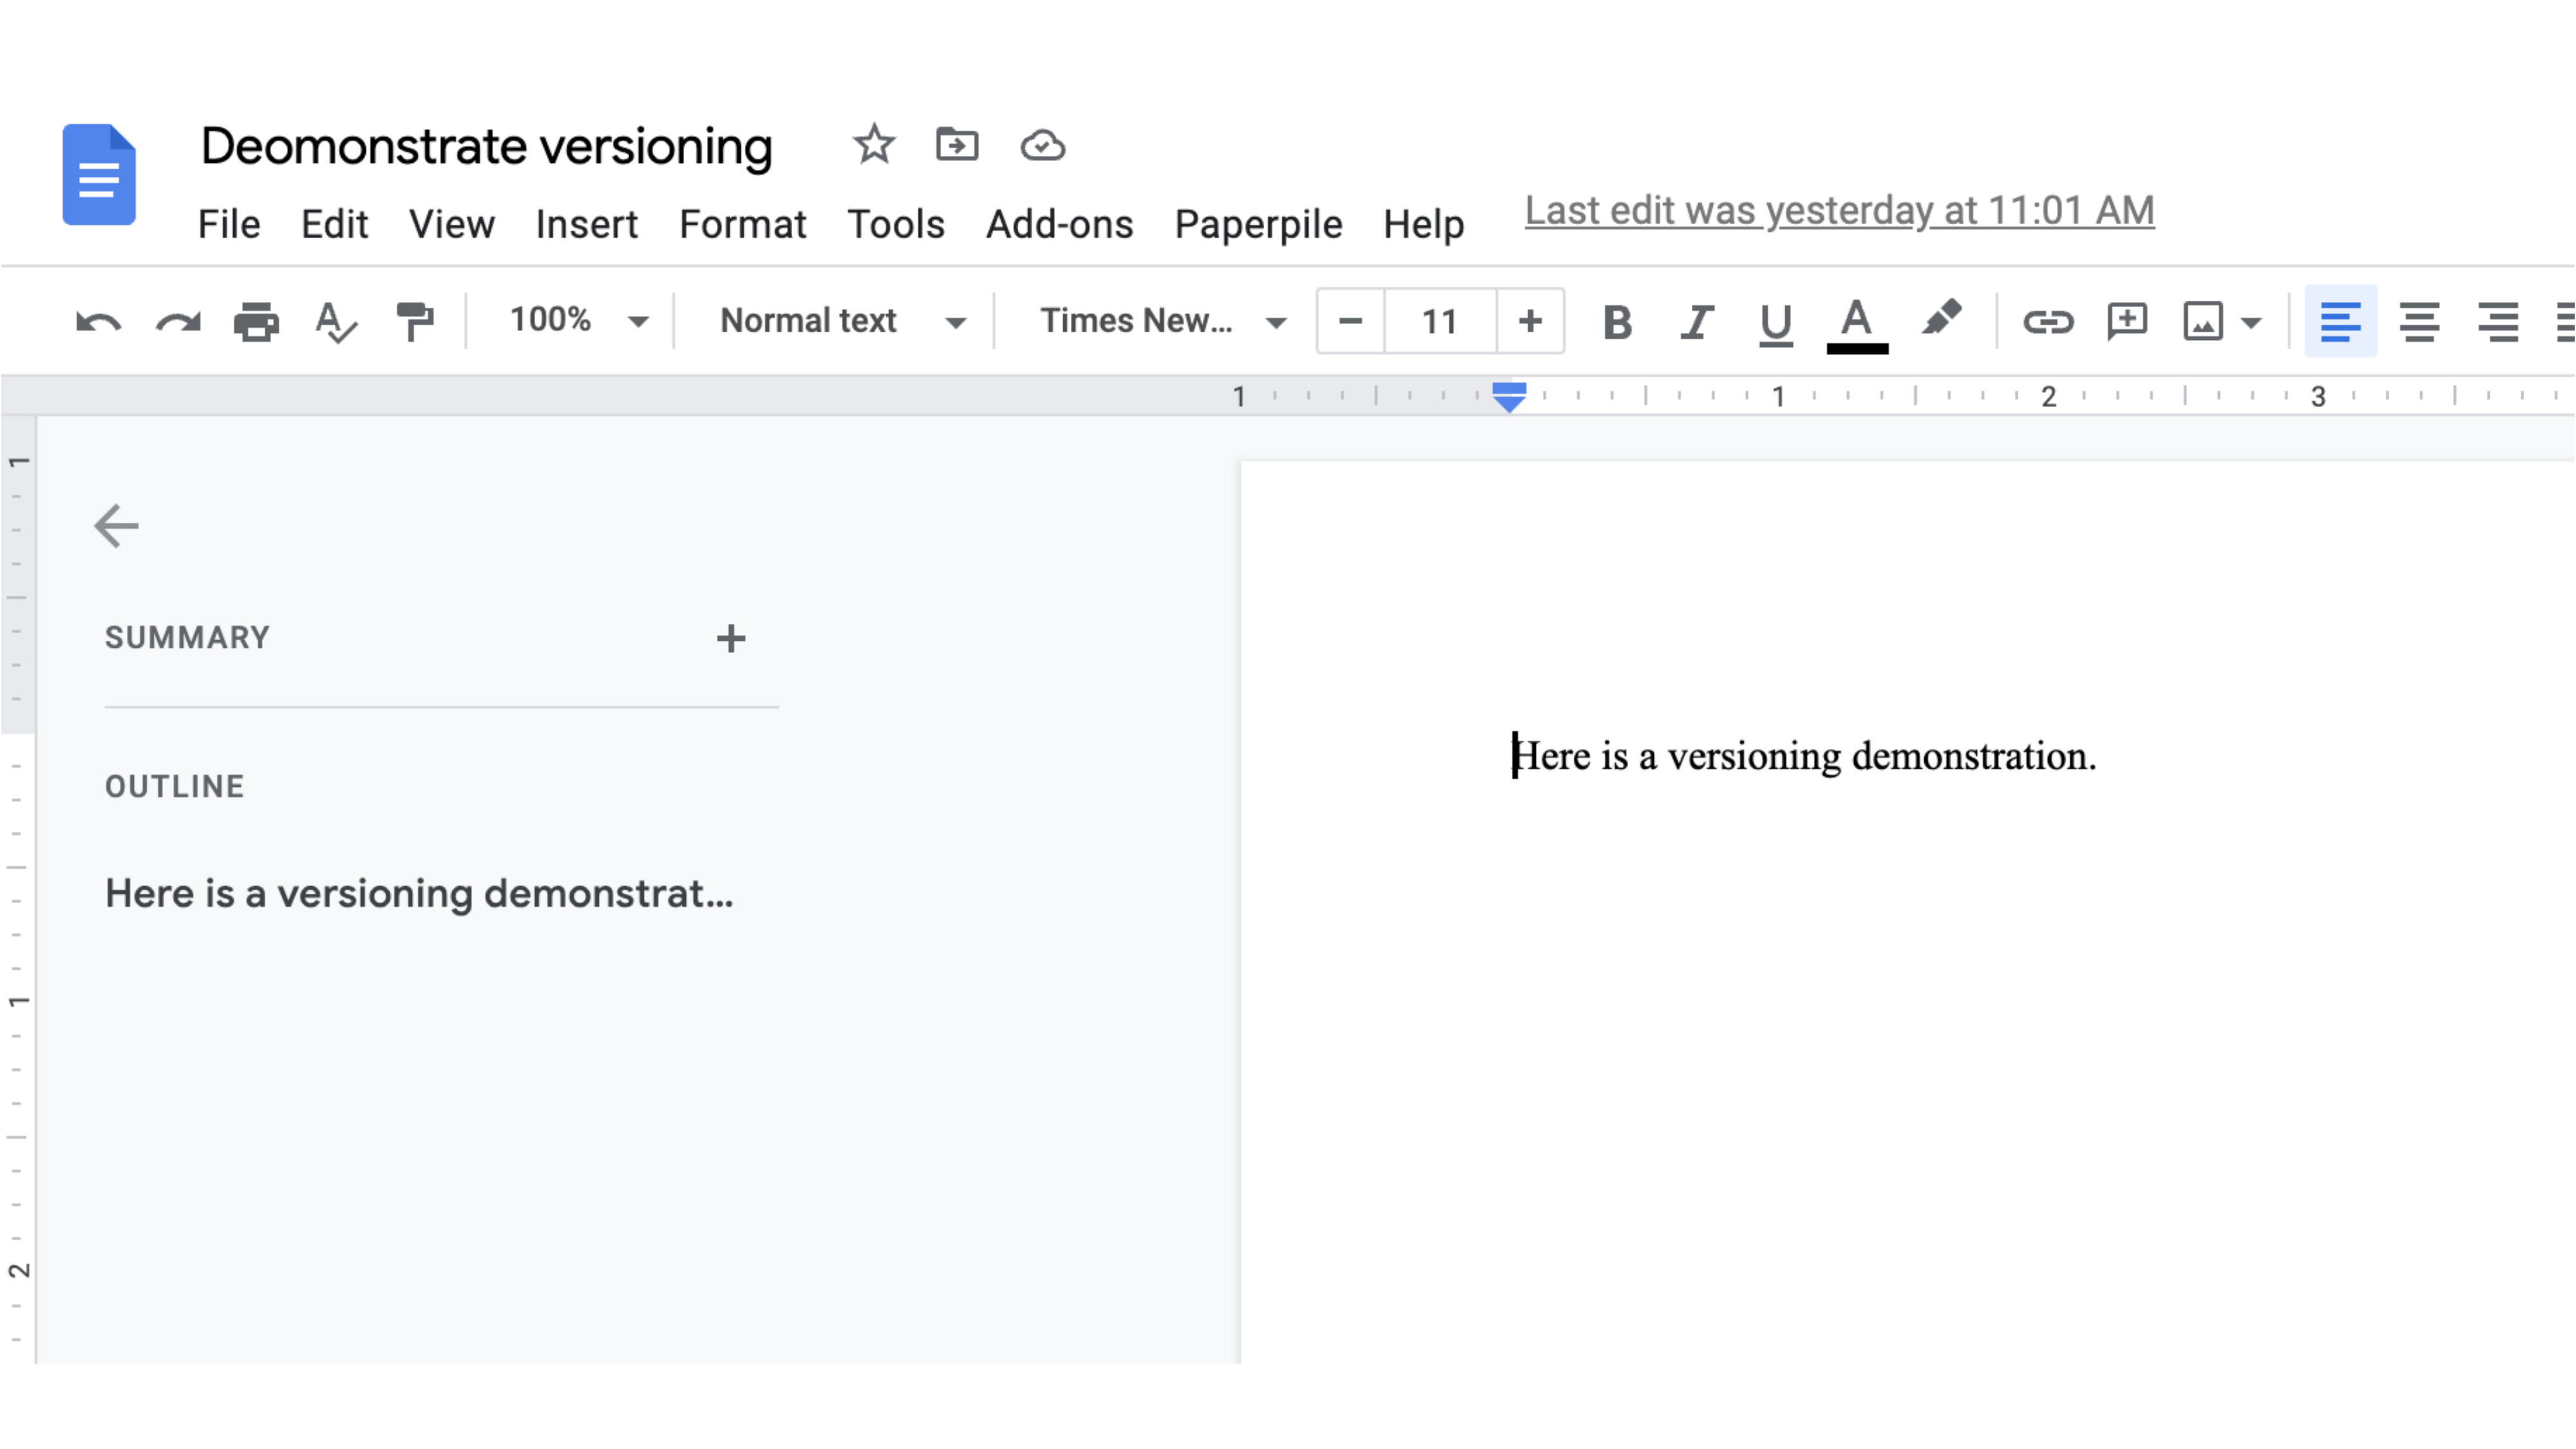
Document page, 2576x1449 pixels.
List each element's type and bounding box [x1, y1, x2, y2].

picture [1, 85, 2575, 1364]
